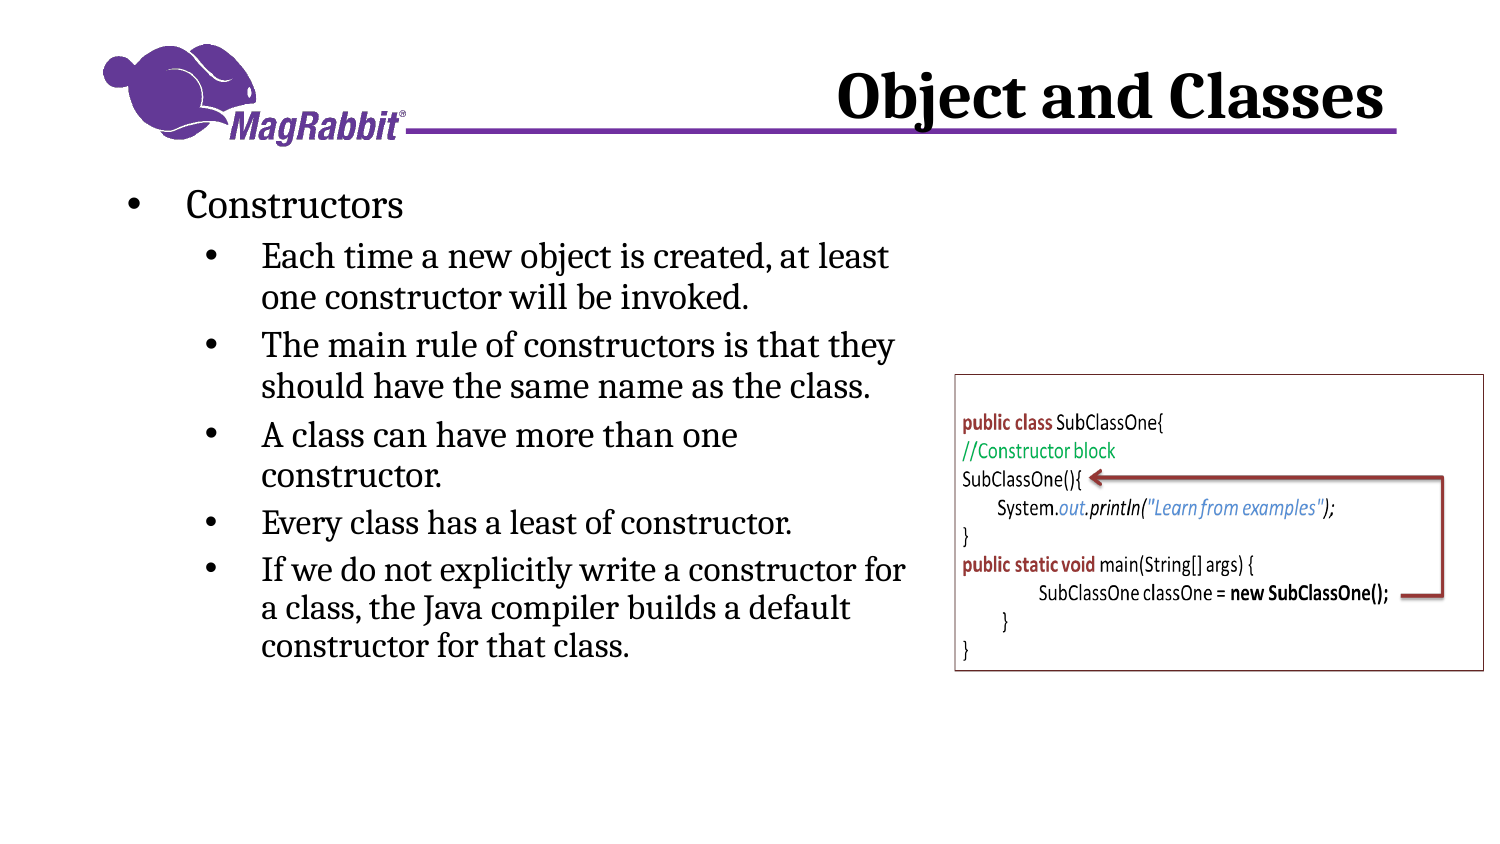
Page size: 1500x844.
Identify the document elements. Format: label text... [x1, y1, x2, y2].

picture [103, 44, 406, 150]
title Object and Classes [563, 44, 1397, 150]
picture [949, 371, 1485, 678]
list Constructors Each time a new object is created, at least one constructor will be invoked. The main rule of constructors is that they should have the same name as the class. A class can have more than one constructor. Every class has a least of constructor. If we do not explicitly write a constructor for a class, the Java compiler builds a default constructor for that class. [99, 171, 922, 797]
